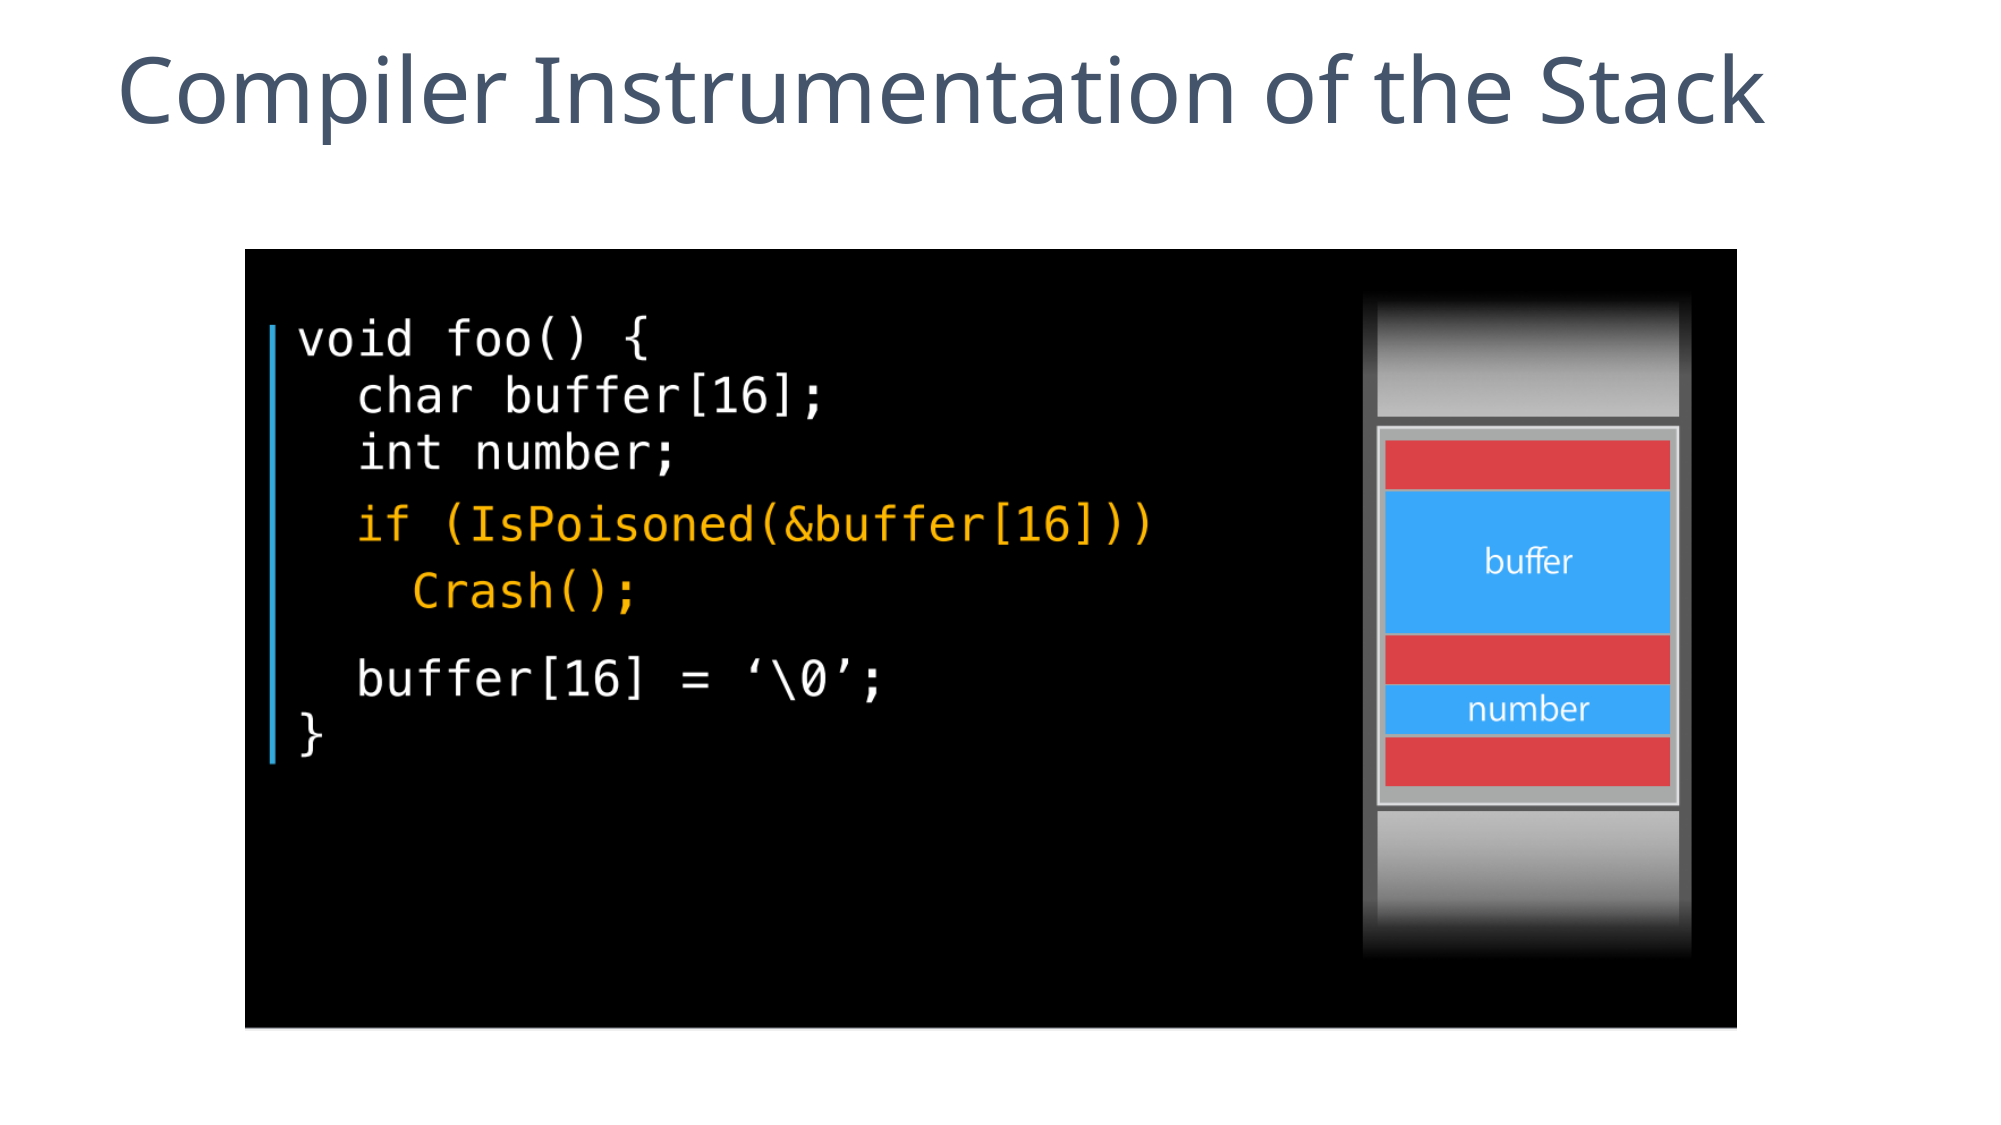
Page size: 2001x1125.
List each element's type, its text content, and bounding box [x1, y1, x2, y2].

title Compiler Instrumentation of the Stack [101, 36, 1902, 227]
picture [245, 249, 1737, 1032]
